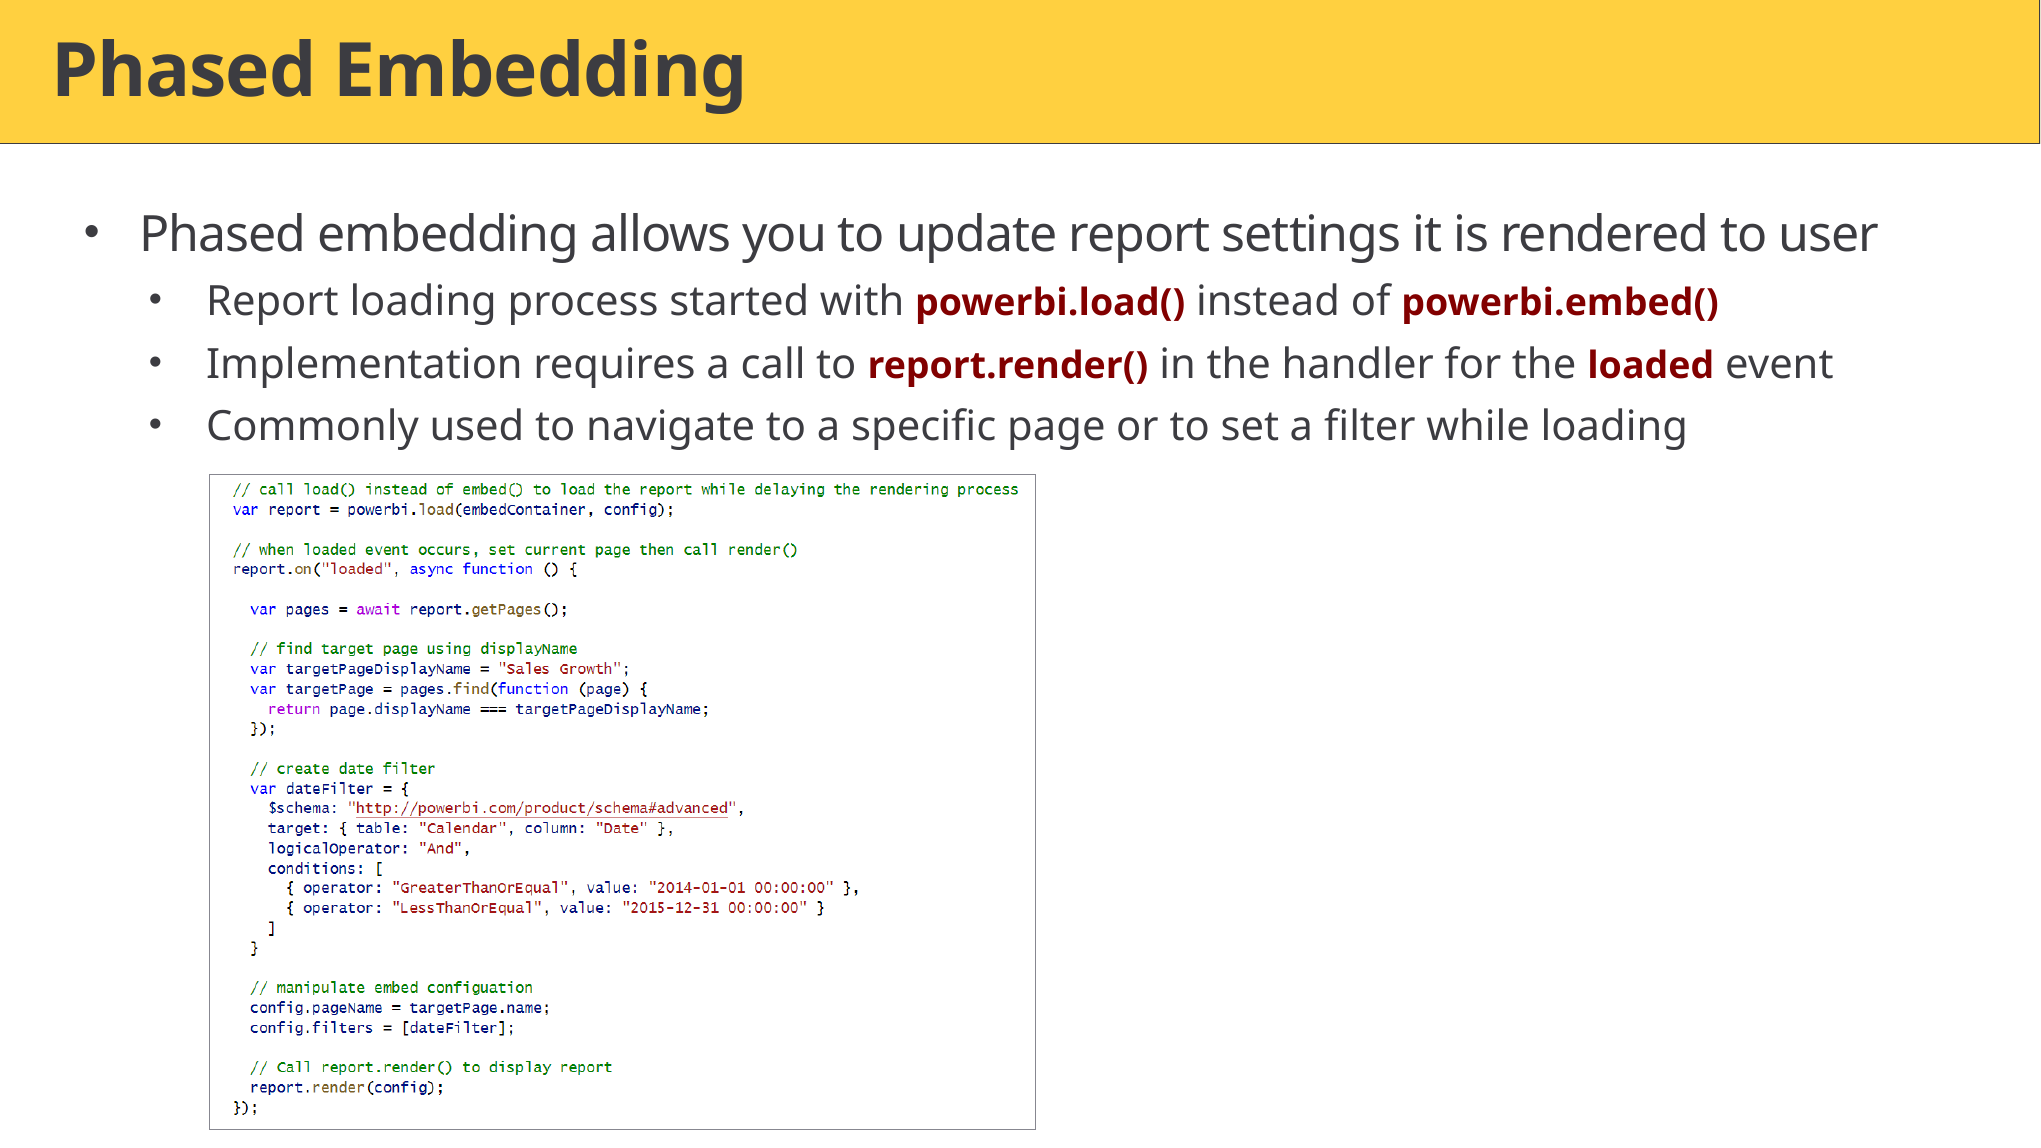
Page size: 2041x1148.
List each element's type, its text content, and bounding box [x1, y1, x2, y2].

title Phased Embedding [51, 31, 1988, 113]
picture [209, 474, 1036, 1130]
list Phased embedding allows you to update report settings it is rendered to user Report loading process started with powerbi.load() instead of powerbi.embed() Implementation requires a call to report.render() in the handler for the loaded event Commonly used to navigate to a specific page or to set a filter while loading [83, 201, 1988, 452]
